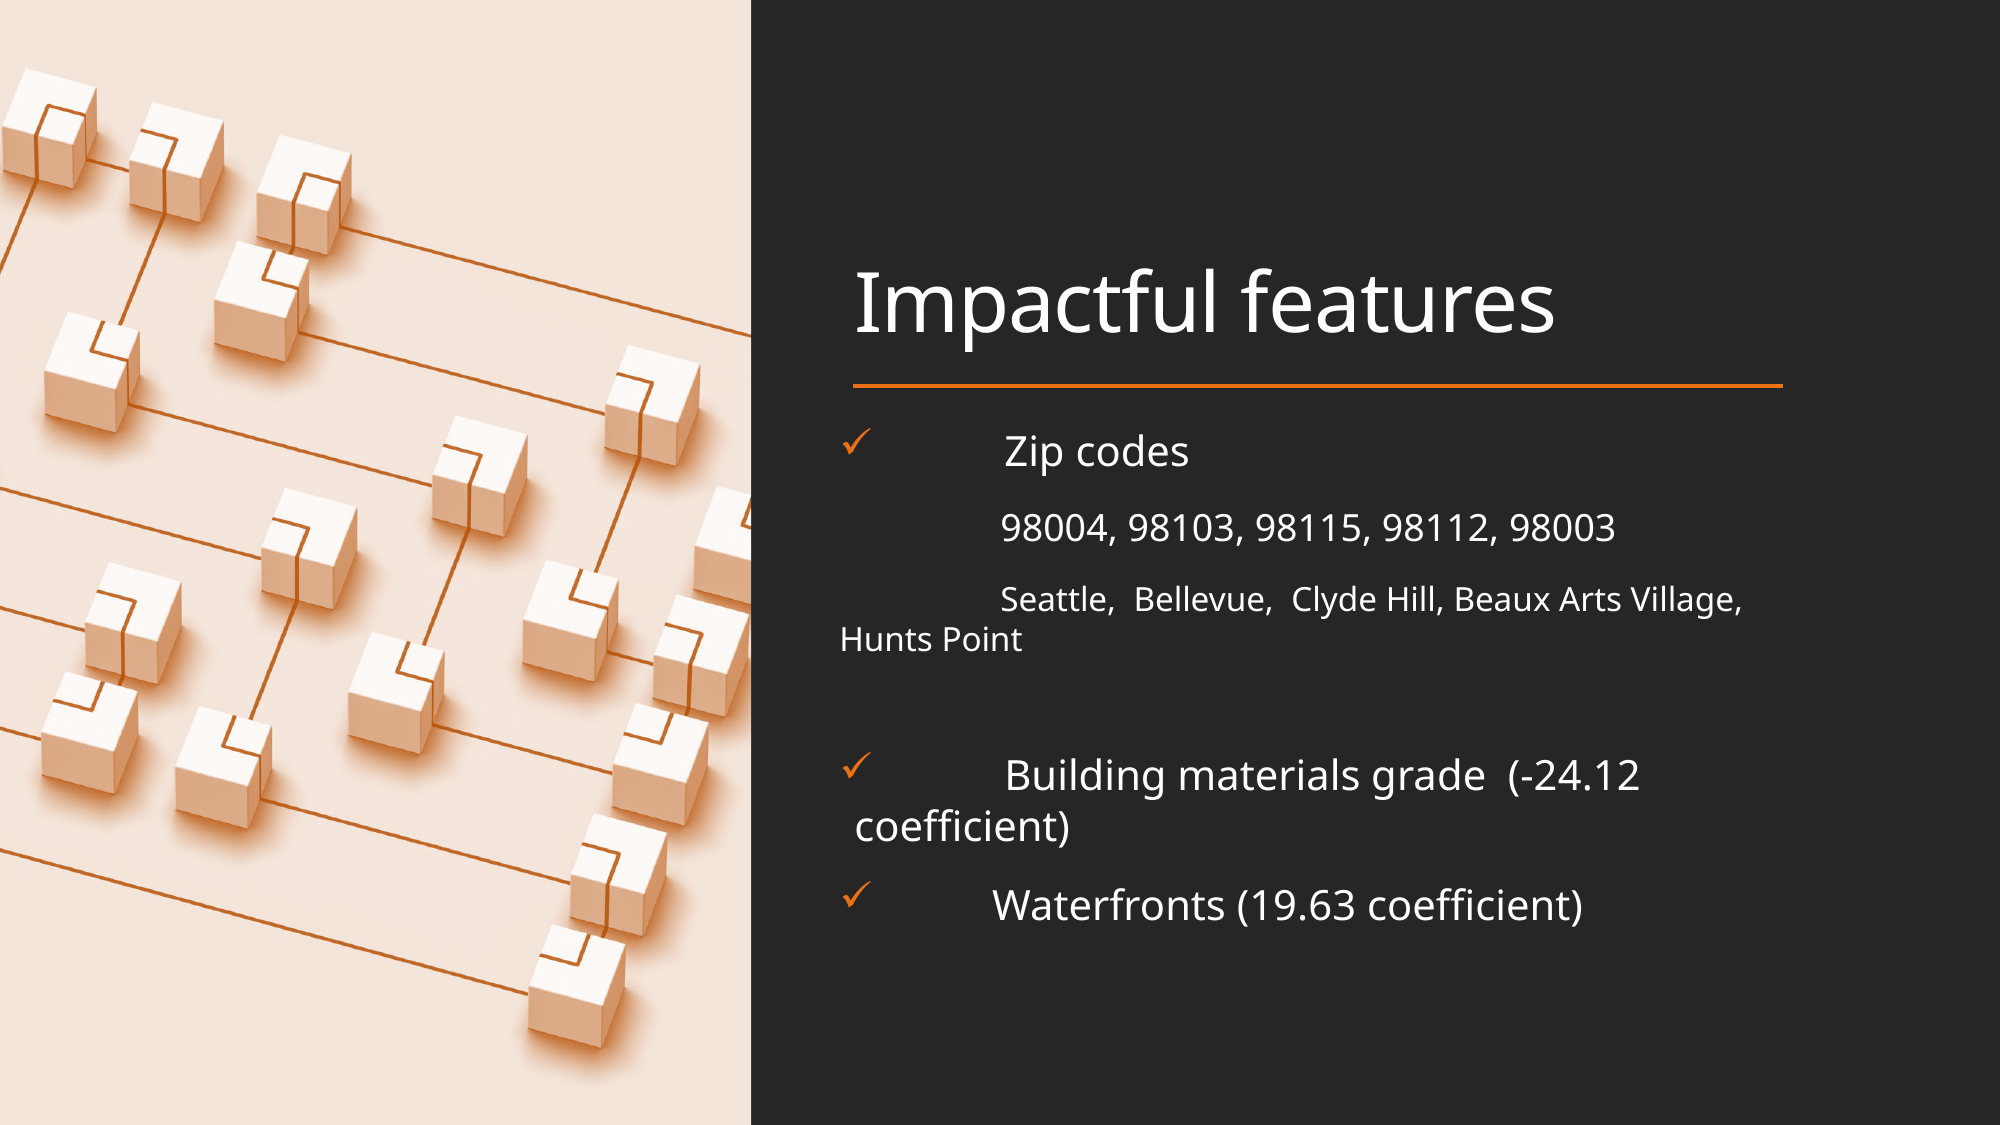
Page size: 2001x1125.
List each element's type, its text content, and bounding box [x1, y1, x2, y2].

text_box [759, 0, 2000, 1125]
picture [0, 0, 752, 1125]
title Impactful features [839, 84, 1820, 359]
list Zip codes 98004, 98103, 98115, 98112, 98003 Seattle, Bellevue, Clyde Hill, Beaux Arts Village, Hunts Point Building materials grade (-24.12 coefficient) Waterfronts (19.63 coefficient) [839, 417, 1820, 966]
